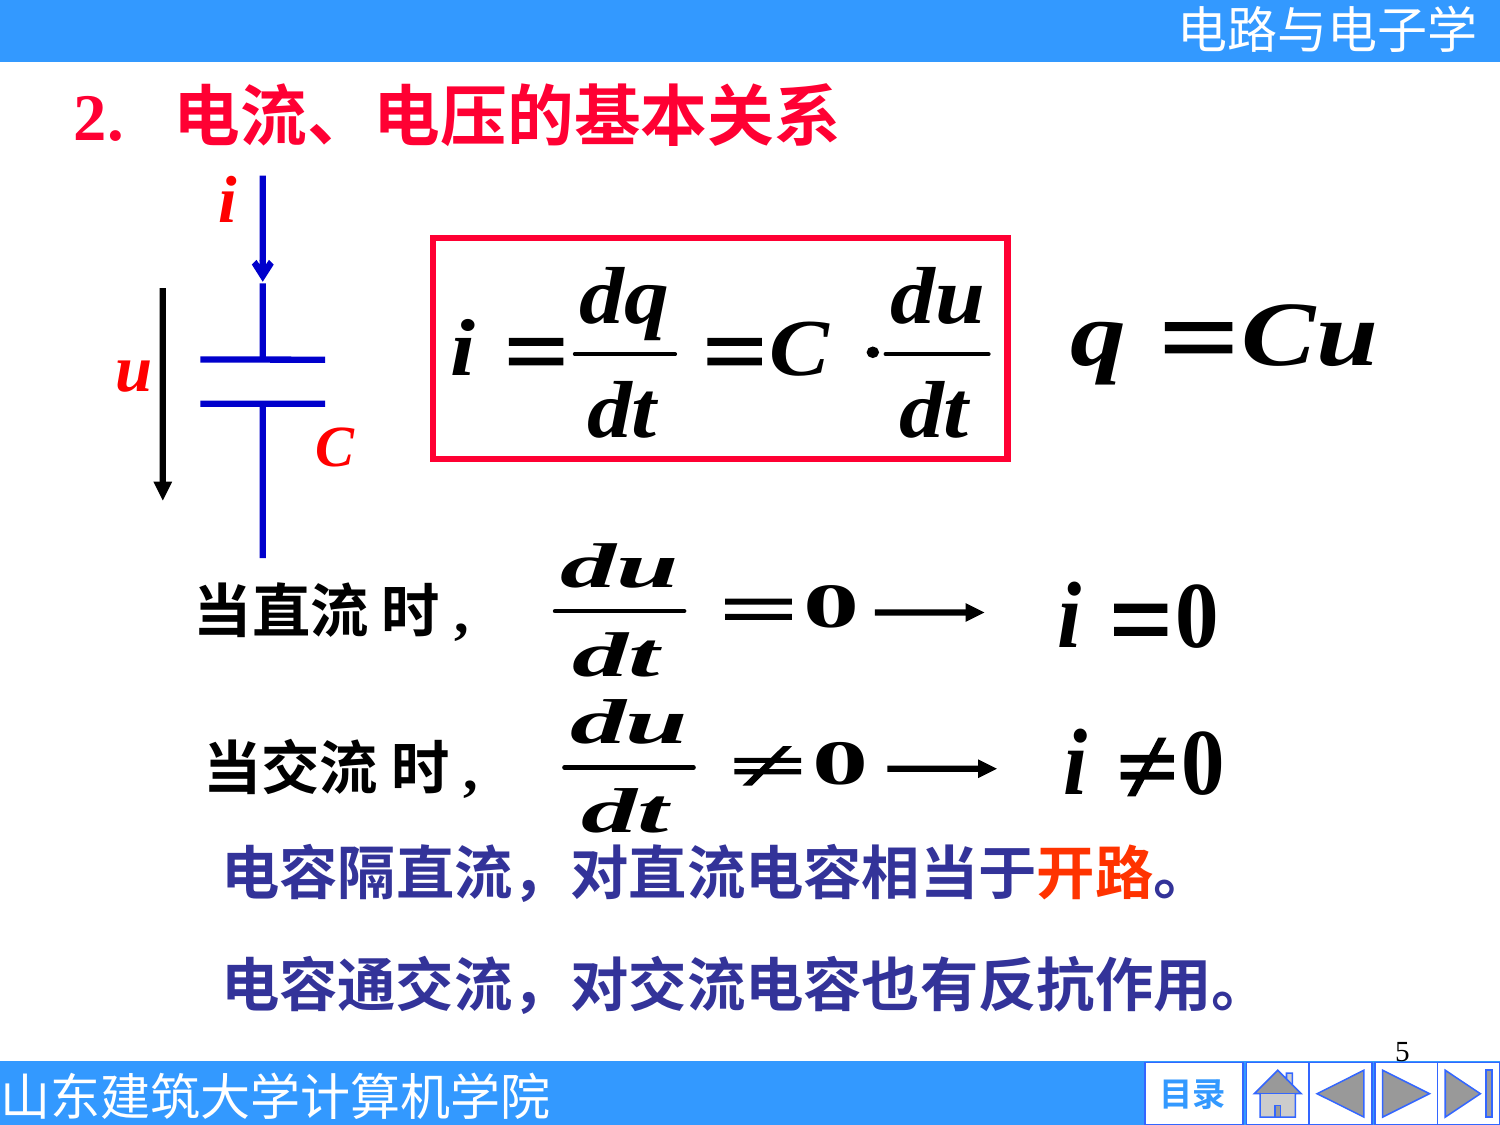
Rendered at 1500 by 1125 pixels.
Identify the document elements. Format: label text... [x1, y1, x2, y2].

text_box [99, 148, 370, 559]
text_box 电容通交流，对交流电容也有反抗作用。 [206, 940, 1340, 1026]
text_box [1055, 280, 1400, 404]
text_box 2. 电流、电压的基本关系 [59, 66, 856, 161]
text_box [184, 522, 1233, 692]
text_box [194, 678, 1240, 848]
text_box 电容隔直流，对直流电容相当于开路。 [206, 829, 1267, 914]
slide_number 5 [1074, 1024, 1425, 1103]
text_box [436, 240, 1005, 457]
